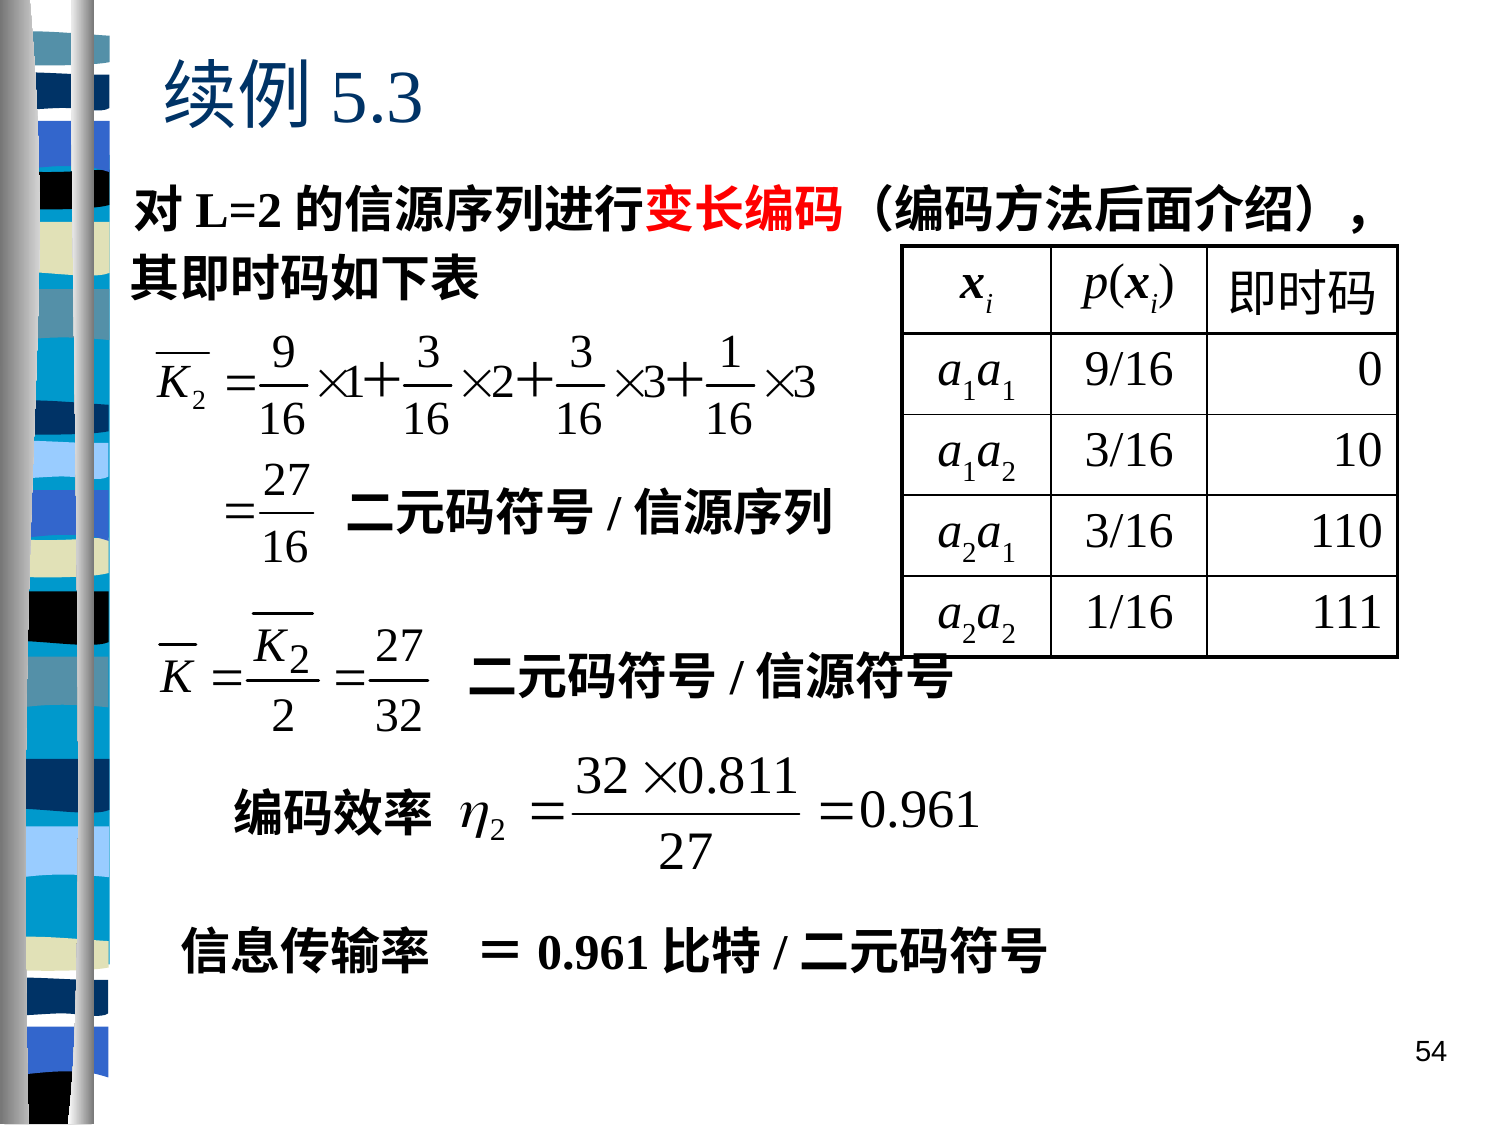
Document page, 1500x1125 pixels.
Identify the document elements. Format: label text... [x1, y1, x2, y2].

table_cell 3/16 [1052, 415, 1206, 494]
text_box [147, 596, 444, 748]
title 续例5.3 [147, 24, 1423, 161]
table_cell 9/16 [1052, 335, 1206, 414]
table_cell 10 [1208, 415, 1396, 494]
table_header 即时码 [1208, 248, 1396, 332]
text_box 二元码符号/信源序列 [826, 472, 1004, 548]
slide_number 54 [1149, 1024, 1463, 1101]
table_cell a2a1 [904, 496, 1050, 575]
table_header xi [904, 248, 1050, 332]
table_cell a1a1 [904, 335, 1050, 414]
table_cell 3/16 [1052, 496, 1206, 575]
text_box 编码效率 [218, 774, 448, 849]
table_cell a1a2 [904, 415, 1050, 494]
table_cell a2a2 [904, 577, 1050, 637]
table_header p(xi) [1052, 248, 1206, 332]
table_cell 110 [1208, 496, 1396, 575]
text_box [453, 740, 987, 882]
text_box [148, 320, 822, 574]
table_cell 0 [1208, 335, 1396, 414]
text_box 二元码符号/信源符号 [453, 637, 1150, 713]
table_cell 1/16 [1052, 577, 1206, 655]
list 对L=2的信源序列进行变长编码（编码方法后面介绍），其即时码如下表 [115, 160, 1423, 375]
table_cell 111 [1208, 577, 1396, 655]
